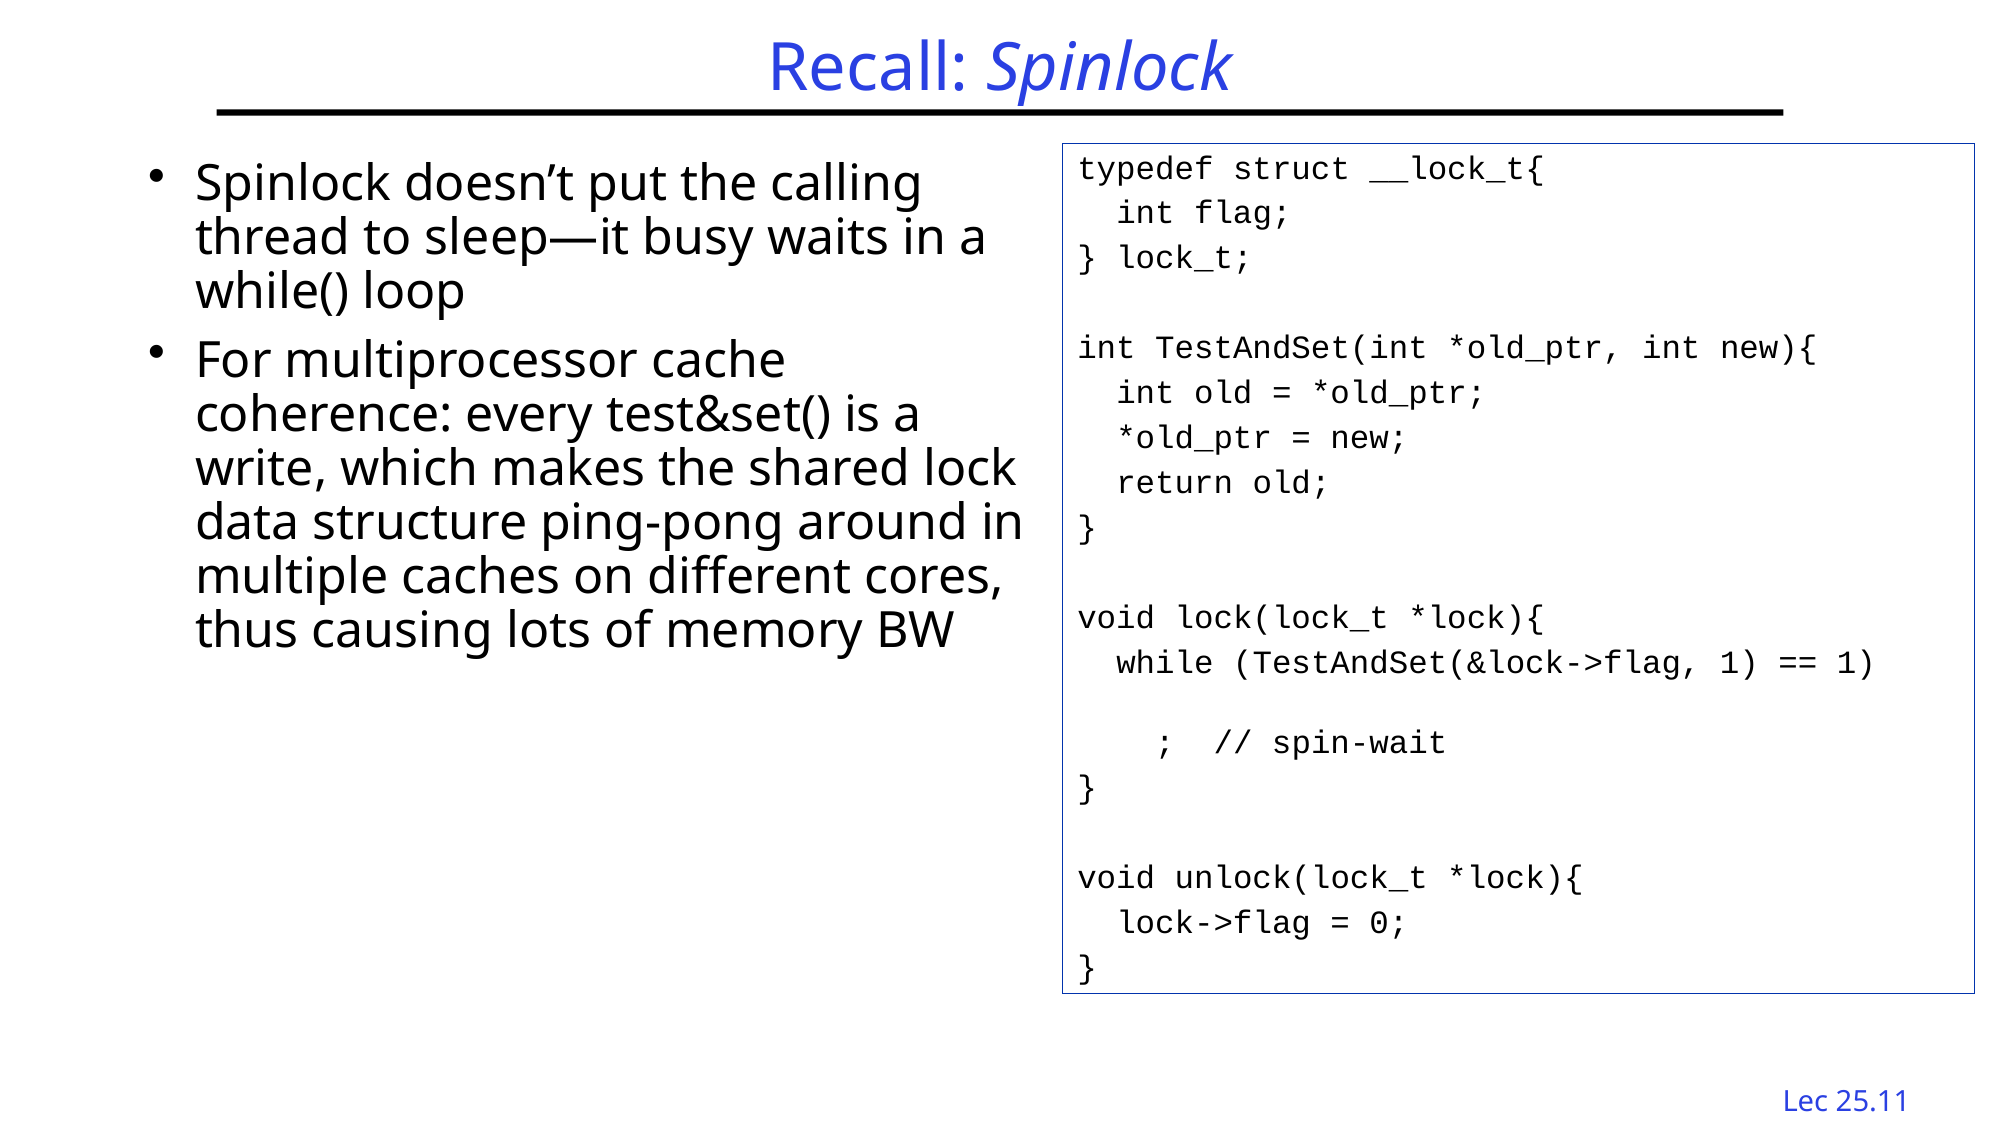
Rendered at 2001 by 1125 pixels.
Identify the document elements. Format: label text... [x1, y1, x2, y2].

text_box typedef struct __lock_t{ int flag; } lock_t; int TestAndSet(int *old_ptr, int new){ int old = *old_ptr; *old_ptr = new; return old; } void lock(lock_t *lock){ while (TestAndSet(&lock->flag, 1) == 1) ; // spin-wait } void unlock(lock_t *lock){ lock->flag = 0; } [1062, 143, 1975, 994]
title Recall: Spinlock [216, 24, 1784, 113]
list Spinlock doesn’t put the calling thread to sleep—it busy waits in a while() loop For multiprocessor cache coherence: every test&set() is a write, which makes the shared lock data structure ping-pong around in multiple caches on different cores, thus causing lots of memory BW [133, 149, 1046, 988]
